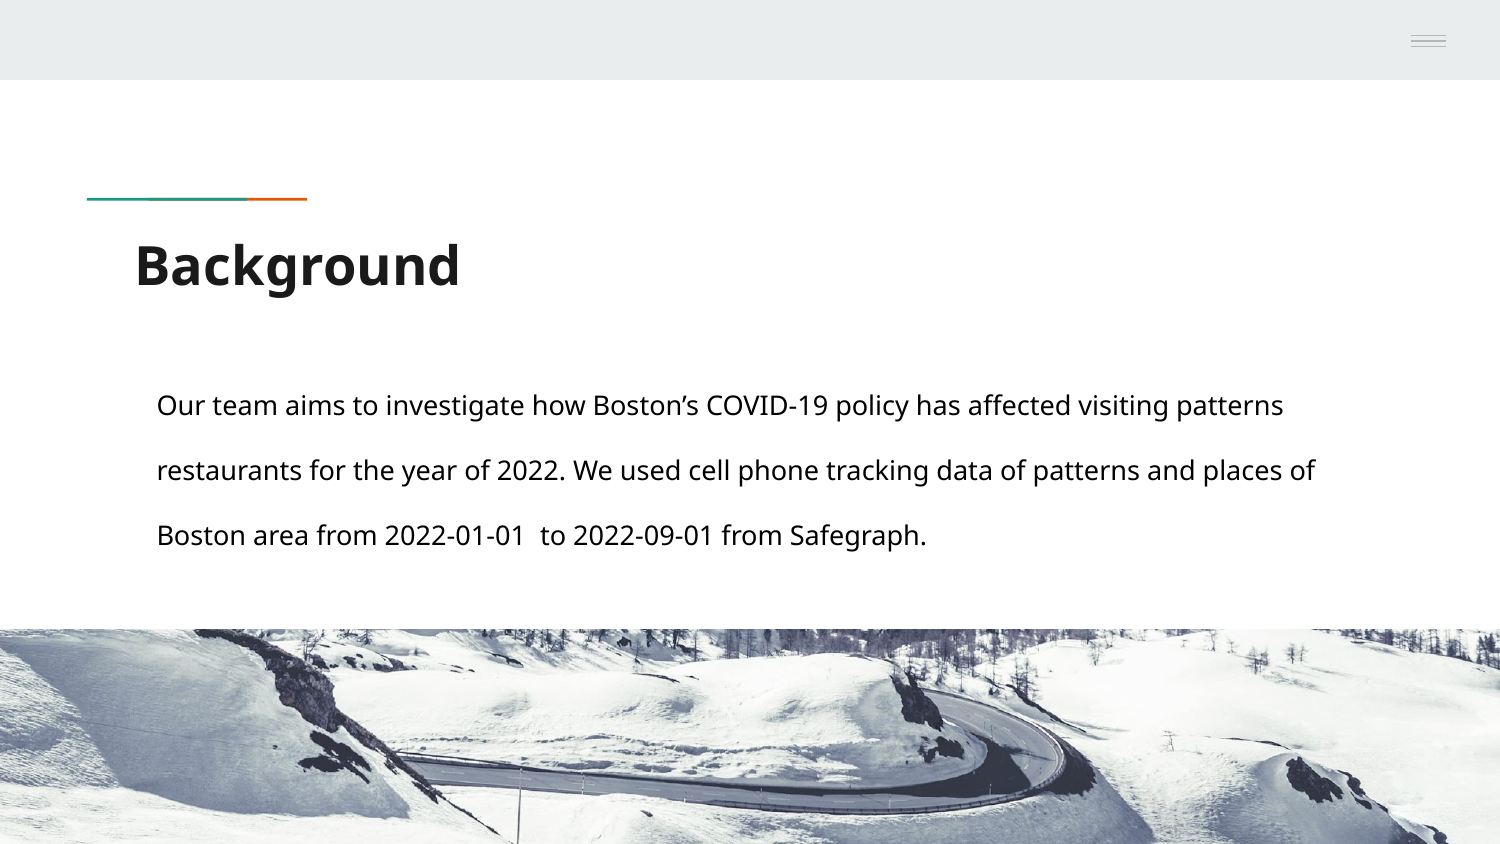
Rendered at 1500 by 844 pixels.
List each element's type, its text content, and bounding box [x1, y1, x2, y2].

picture [0, 628, 1500, 844]
title Background [119, 216, 1381, 305]
list Our team aims to investigate how Boston’s COVID-19 policy has affected visiting patterns restaurants for the year of 2022. We used cell phone tracking data of patterns and places of Boston area from 2022-01-01 to 2022-09-01 from Safegraph. [141, 341, 1381, 627]
